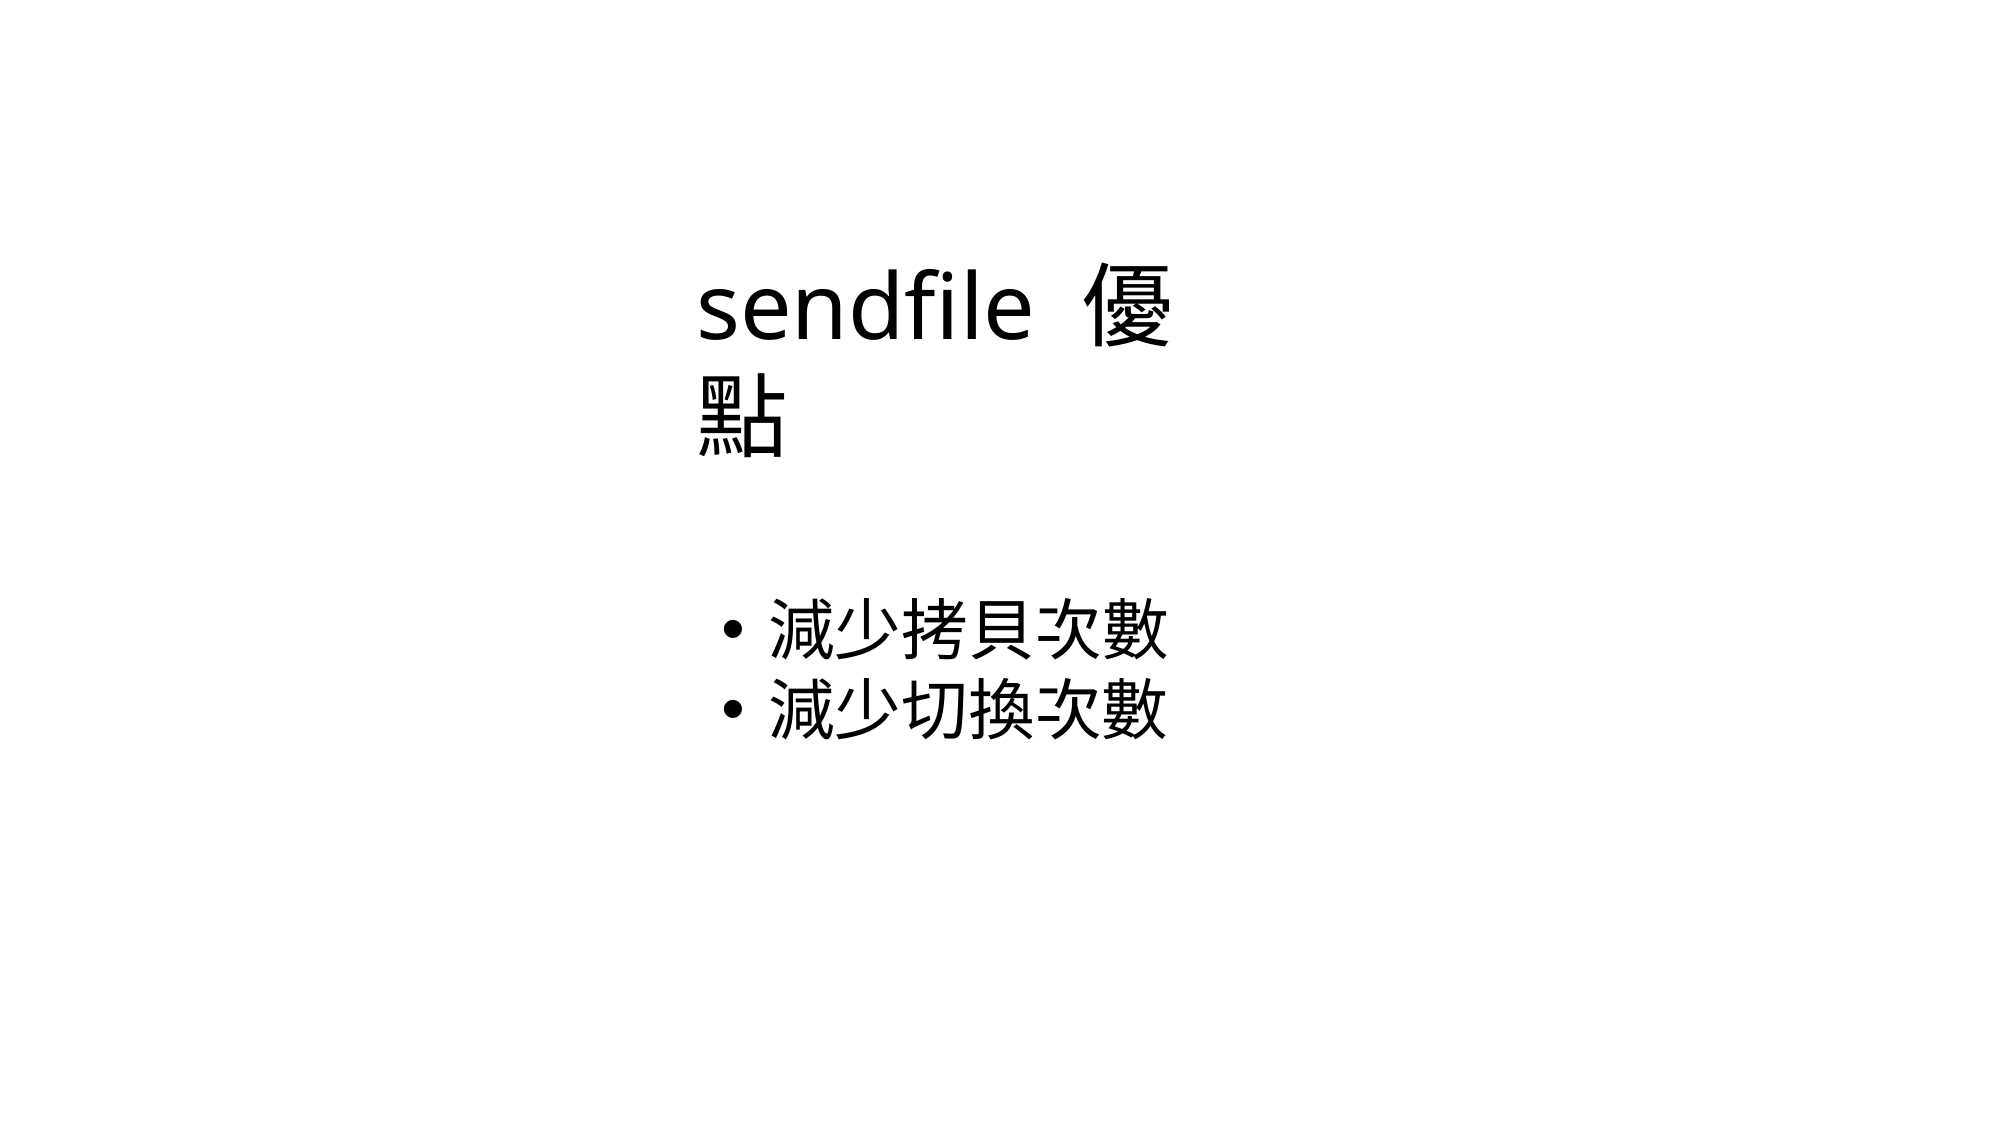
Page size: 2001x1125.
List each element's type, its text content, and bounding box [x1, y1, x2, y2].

text_box sendfile 優點 [681, 241, 1252, 476]
text_box 減少拷貝次數 減少切換次數 [706, 580, 1199, 756]
